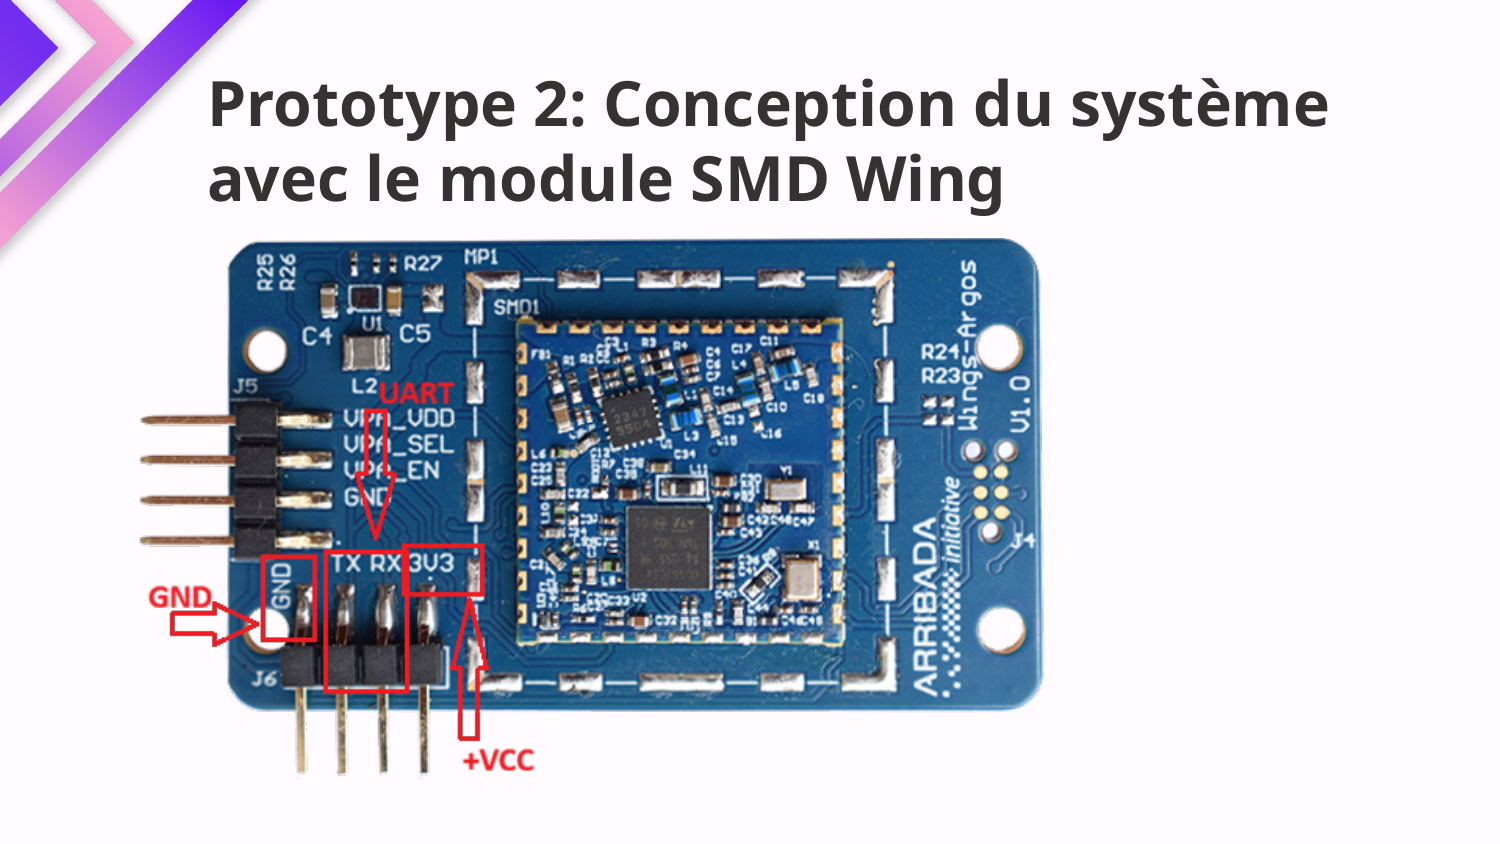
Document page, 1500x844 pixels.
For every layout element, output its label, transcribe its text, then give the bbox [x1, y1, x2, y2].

picture [0, 0, 1500, 844]
title Prototype 2: Conception du système avec le module SMD Wing [192, 50, 1410, 230]
